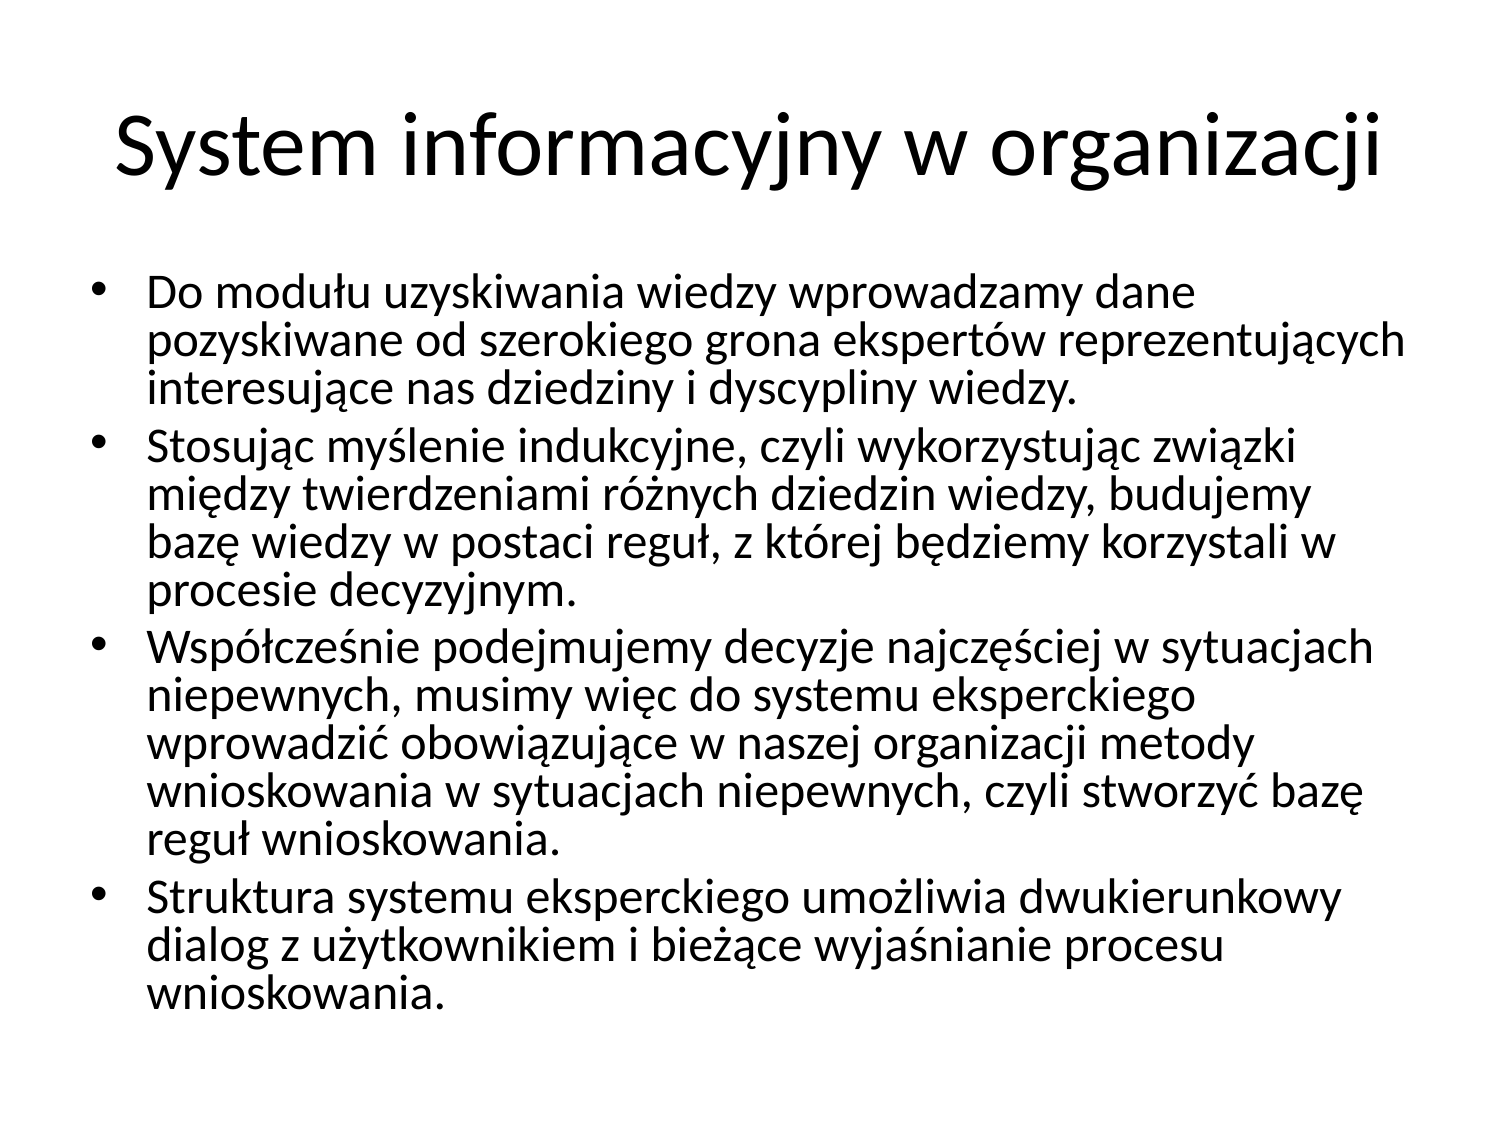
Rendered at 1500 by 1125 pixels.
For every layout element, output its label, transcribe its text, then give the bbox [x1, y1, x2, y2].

list Do modułu uzyskiwania wiedzy wprowadzamy dane pozyskiwane od szerokiego grona ekspertów reprezentujących interesujące nas dziedziny i dyscypliny wiedzy. Stosując myślenie indukcyjne, czyli wykorzystując związki między twierdzeniami różnych dziedzin wiedzy, budujemy bazę wiedzy w postaci reguł, z której będziemy korzystali w procesie decyzyjnym. Współcześnie podejmujemy decyzje najczęściej w sytuacjach niepewnych, musimy więc do systemu eksperckiego wprowadzić obowiązujące w naszej organizacji metody wnioskowania w sytuacjach niepewnych, czyli stworzyć bazę reguł wnioskowania. Struktura systemu eksperckiego umożliwia dwukierunkowy dialog z użytkownikiem i bieżące wyjaśnianie procesu wnioskowania. [74, 262, 1426, 1006]
title System informacyjny w organizacji [74, 44, 1426, 233]
